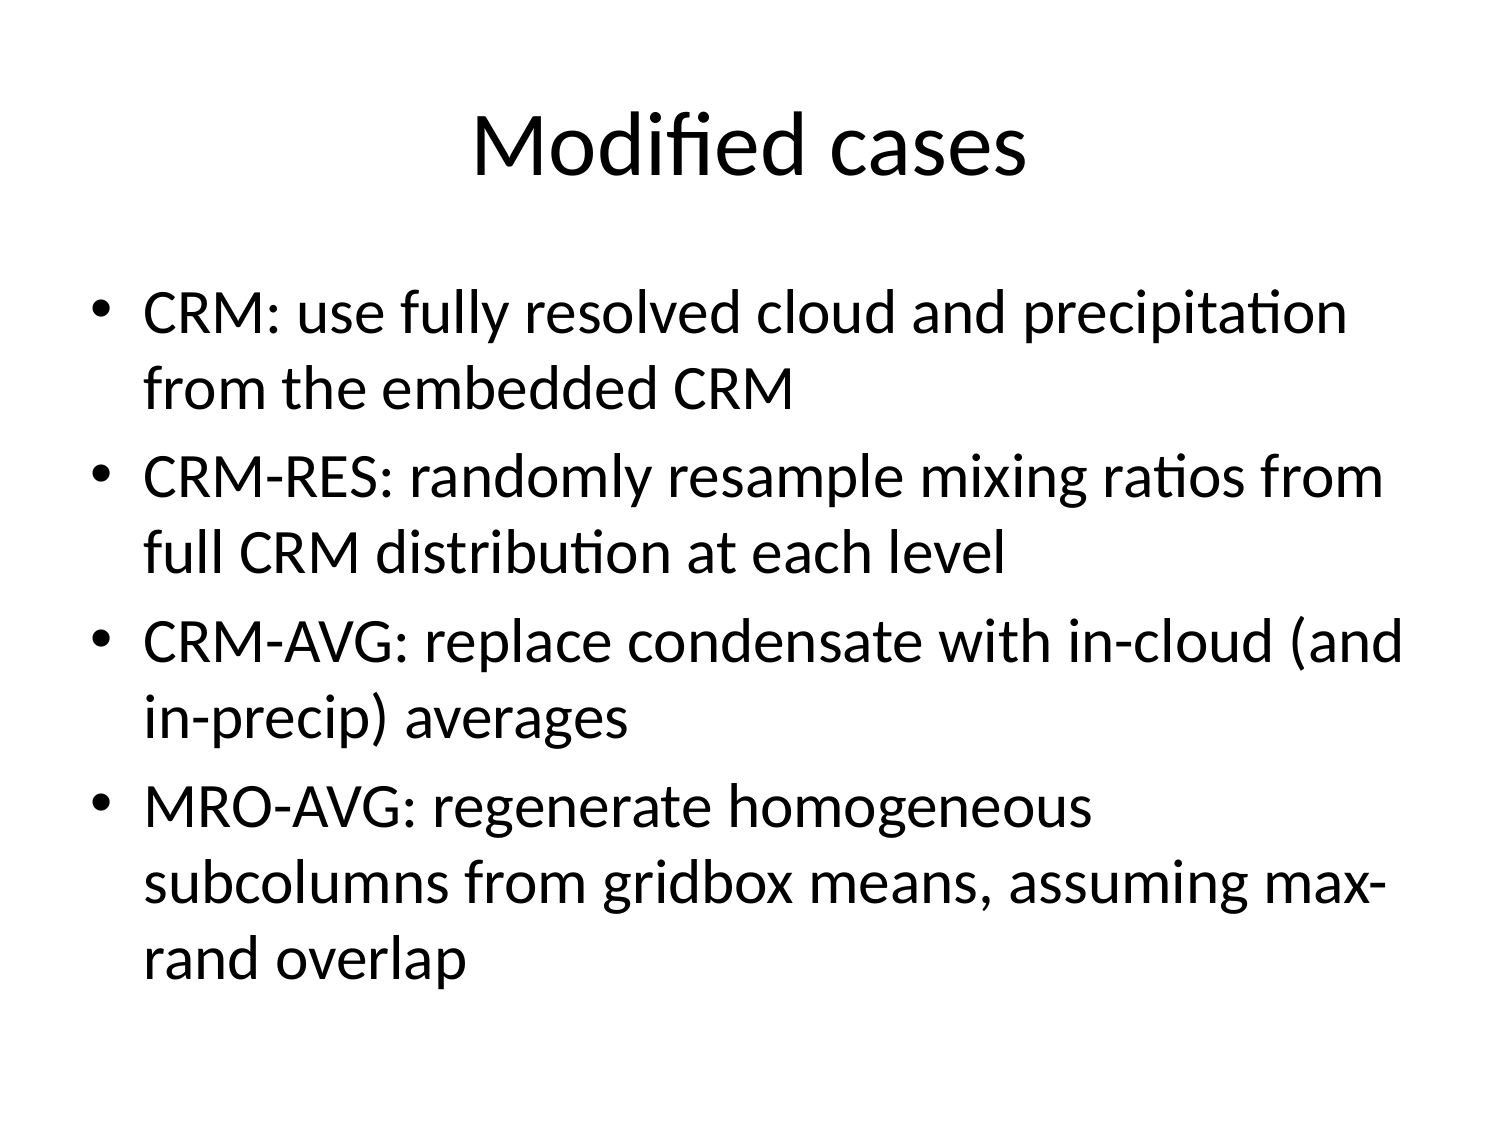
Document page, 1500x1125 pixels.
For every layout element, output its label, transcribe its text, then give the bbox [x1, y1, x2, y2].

title Modified cases [75, 45, 1425, 233]
list CRM: use fully resolved cloud and precipitation from the embedded CRM CRM-RES: randomly resample mixing ratios from full CRM distribution at each level CRM-AVG: replace condensate with in-cloud (and in-precip) averages MRO-AVG: regenerate homogeneous subcolumns from gridbox means, assuming max-rand overlap [75, 262, 1425, 1005]
